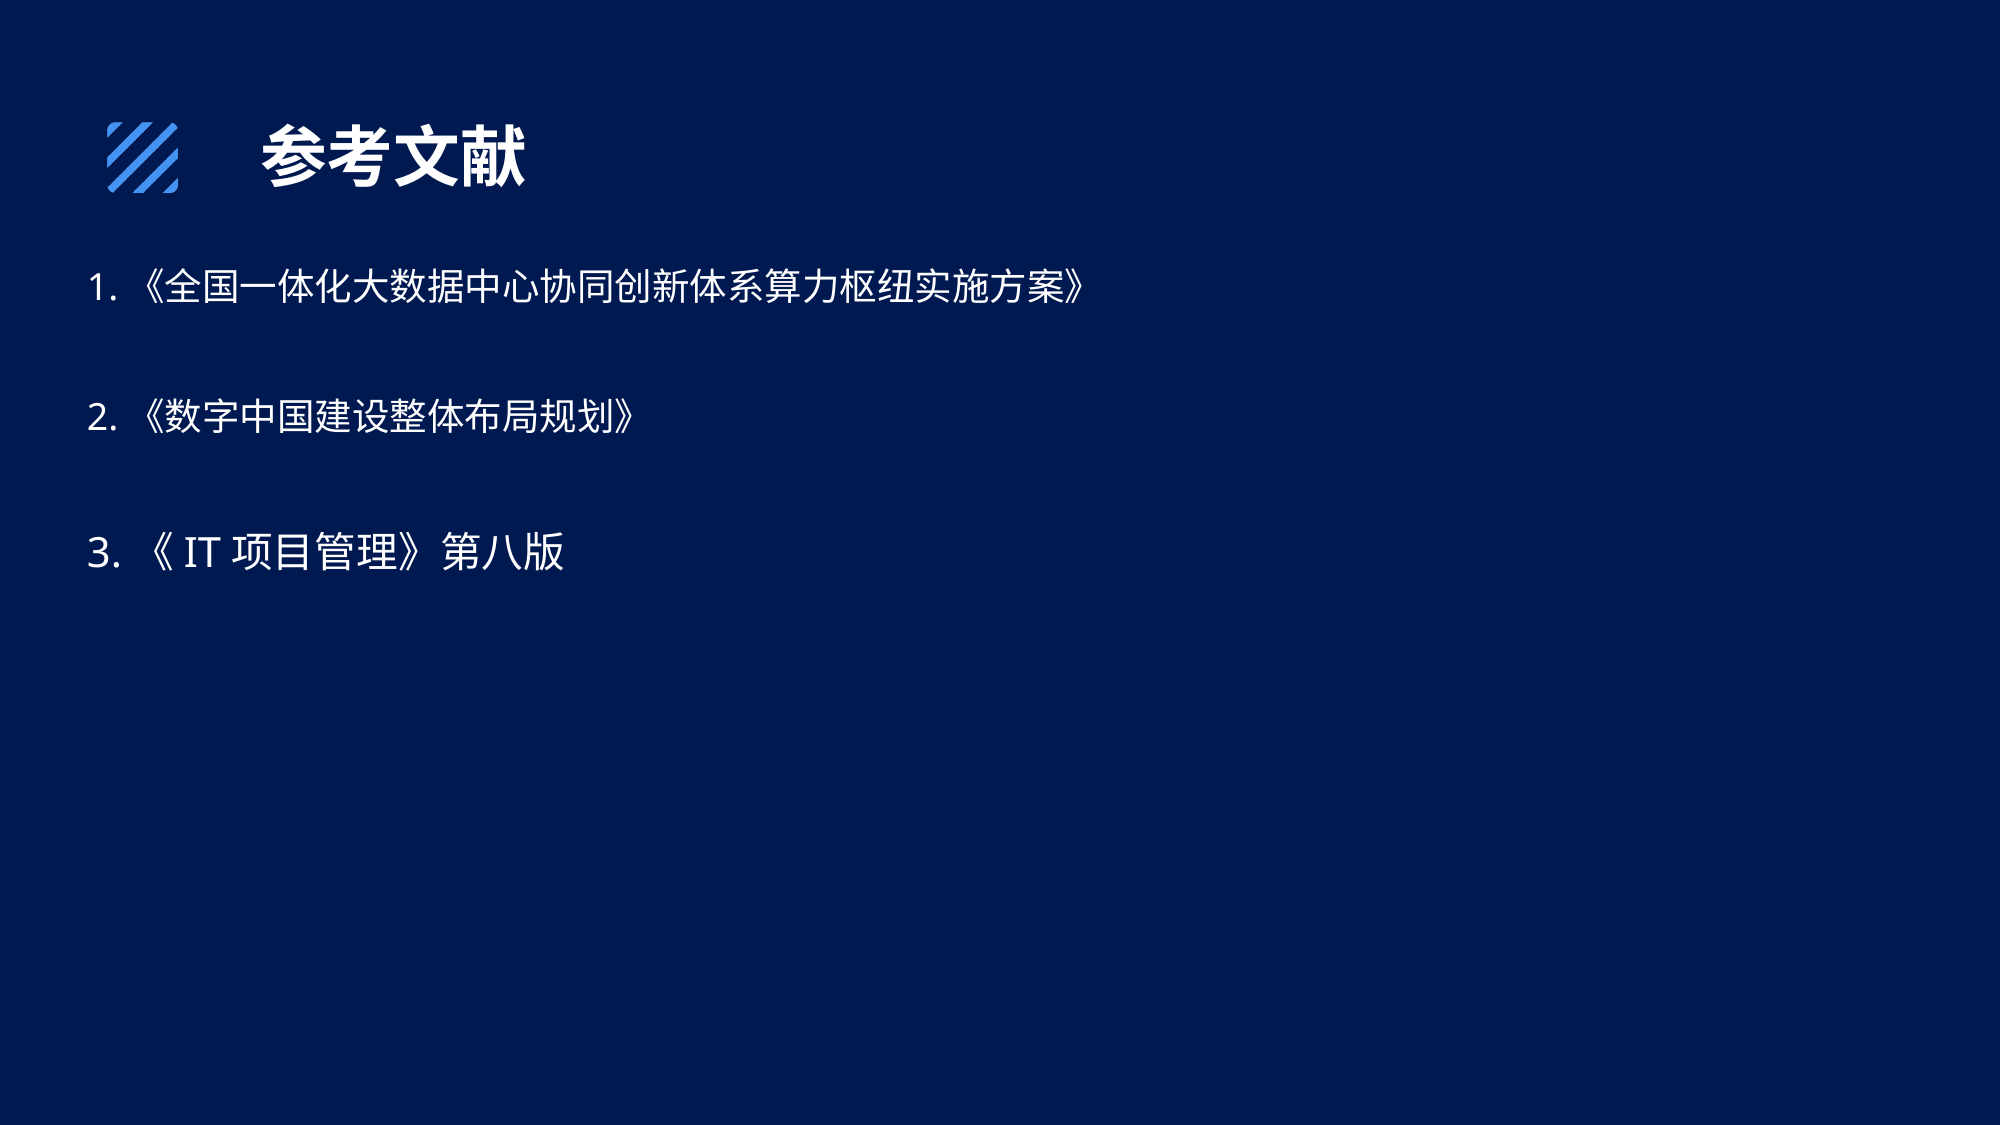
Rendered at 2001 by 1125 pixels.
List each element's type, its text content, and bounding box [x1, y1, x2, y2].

text_box 参考文献 [211, 37, 542, 203]
picture [97, 112, 188, 203]
text_box 1.《全国一体化大数据中心协同创新体系算力枢纽实施方案》 2.《数字中国建设整体布局规划》 3.《IT项目管理》第八版 [72, 223, 1939, 583]
